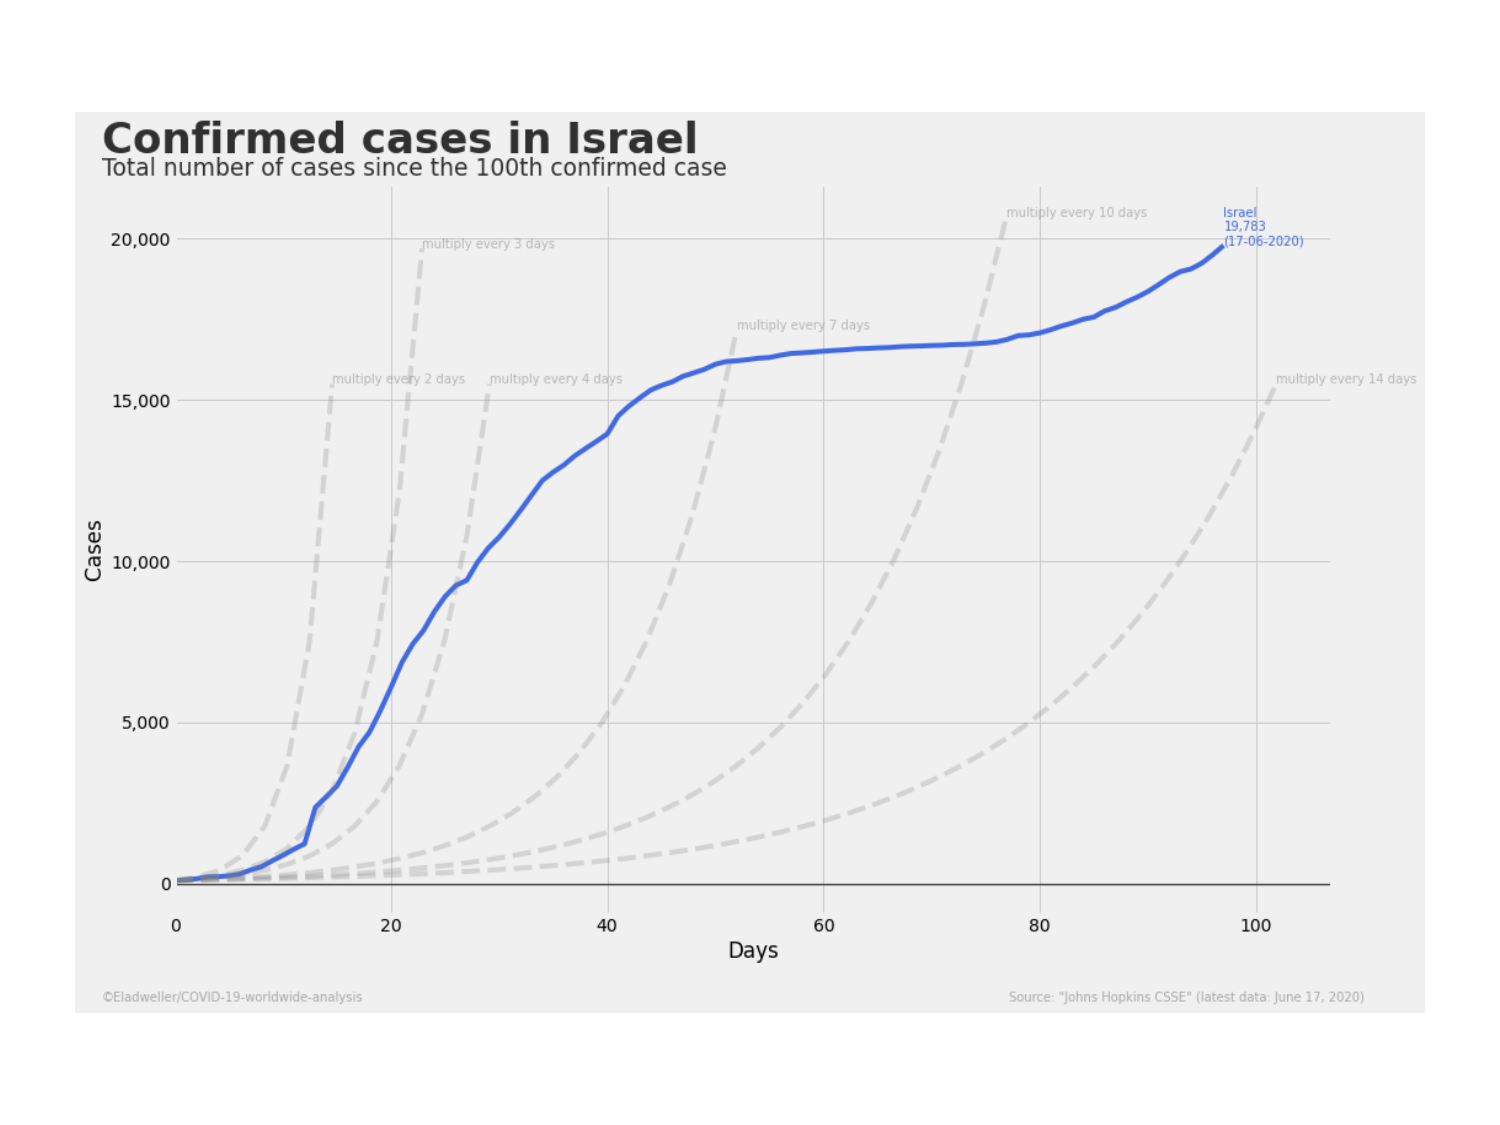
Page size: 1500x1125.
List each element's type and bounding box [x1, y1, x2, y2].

picture [74, 112, 1426, 1013]
